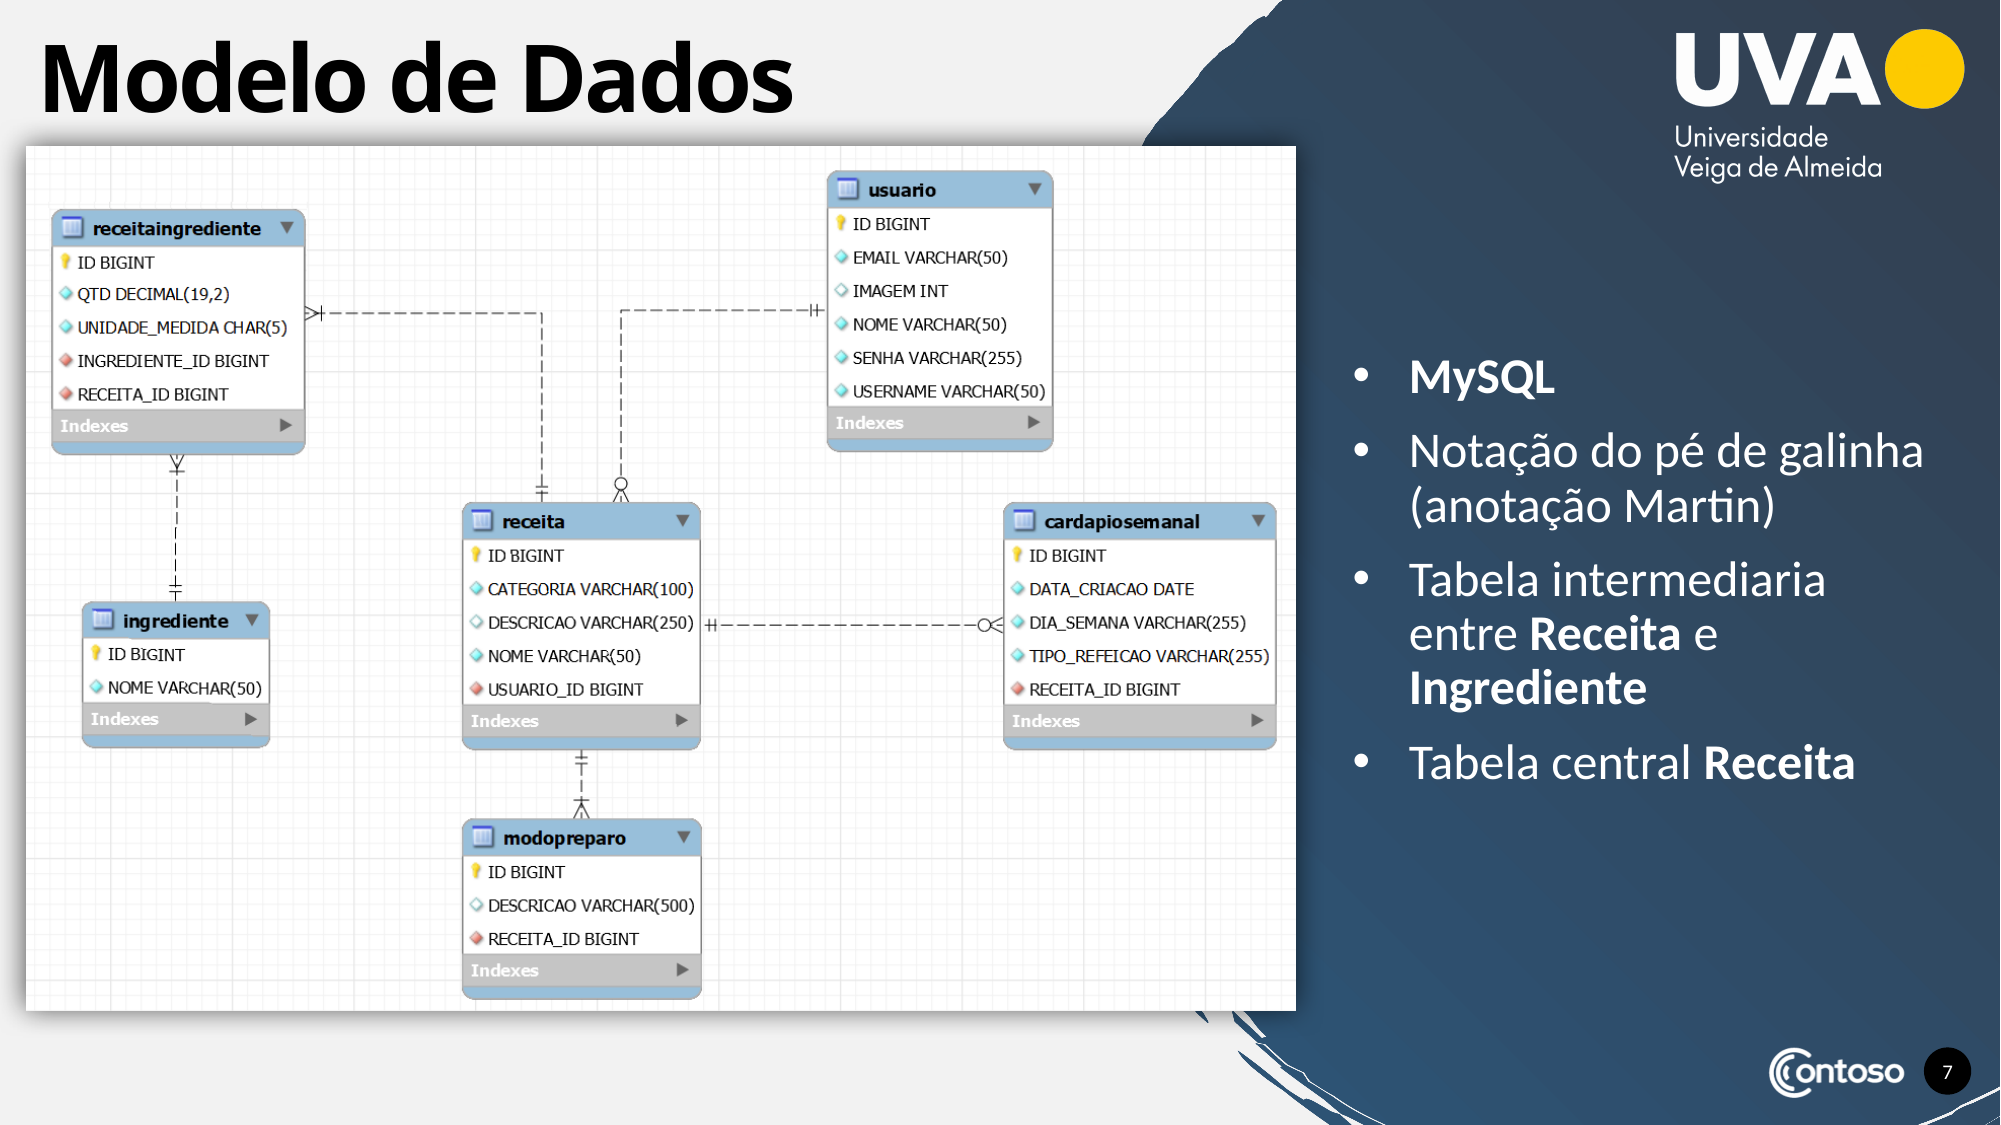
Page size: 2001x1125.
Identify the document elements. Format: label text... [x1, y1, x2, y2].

title Modelo de Dados [37, 14, 1606, 133]
picture [1662, 14, 1974, 198]
picture [1764, 1043, 1909, 1099]
slide_number 7 [1923, 1047, 1972, 1095]
picture [26, 146, 1296, 1011]
subtitle MySQL Notação do pé de galinha (anotação Martin) Tabela intermediaria entre Receita e Ingrediente Tabela central Receita [1352, 350, 1948, 850]
